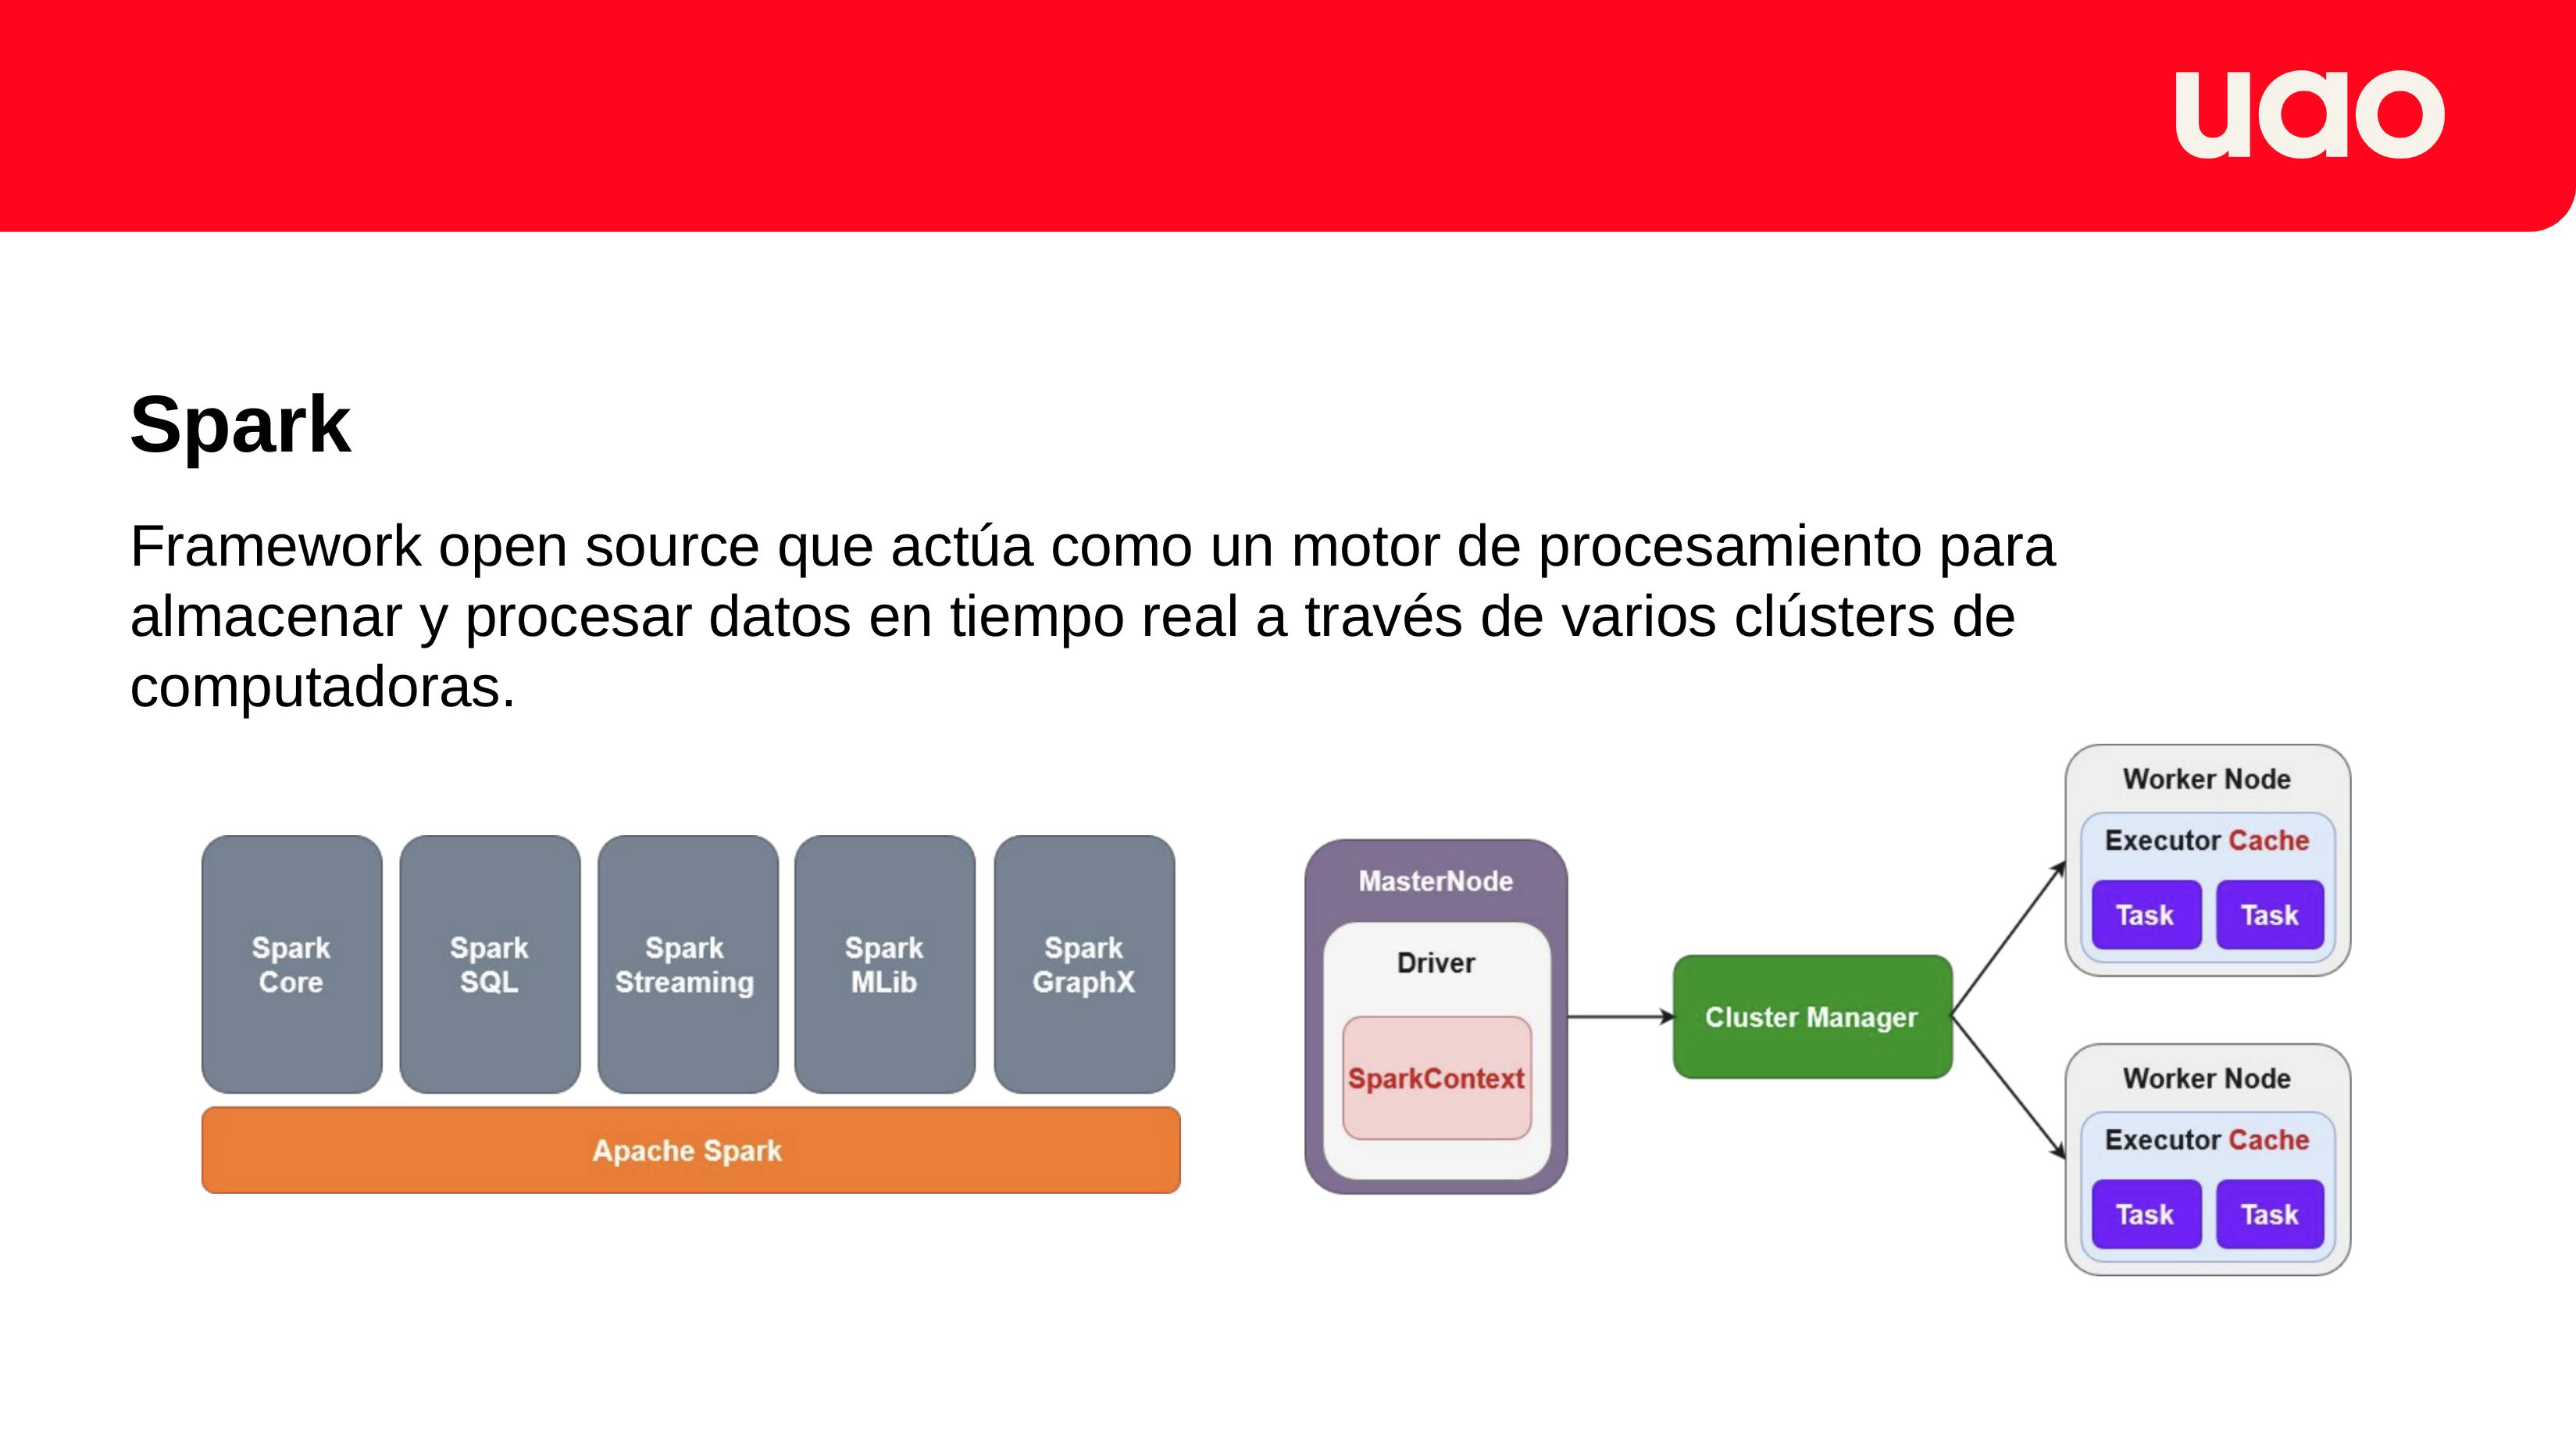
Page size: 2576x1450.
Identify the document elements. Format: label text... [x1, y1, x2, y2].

picture [1287, 723, 2382, 1294]
picture [194, 815, 1191, 1202]
text_box Framework open source que actúa como un motor de procesamiento para almacenar y procesar datos en tiempo real a través de varios clústers de computadoras. [130, 505, 2342, 719]
text_box Spark [127, 370, 1776, 468]
picture [0, 0, 2576, 232]
